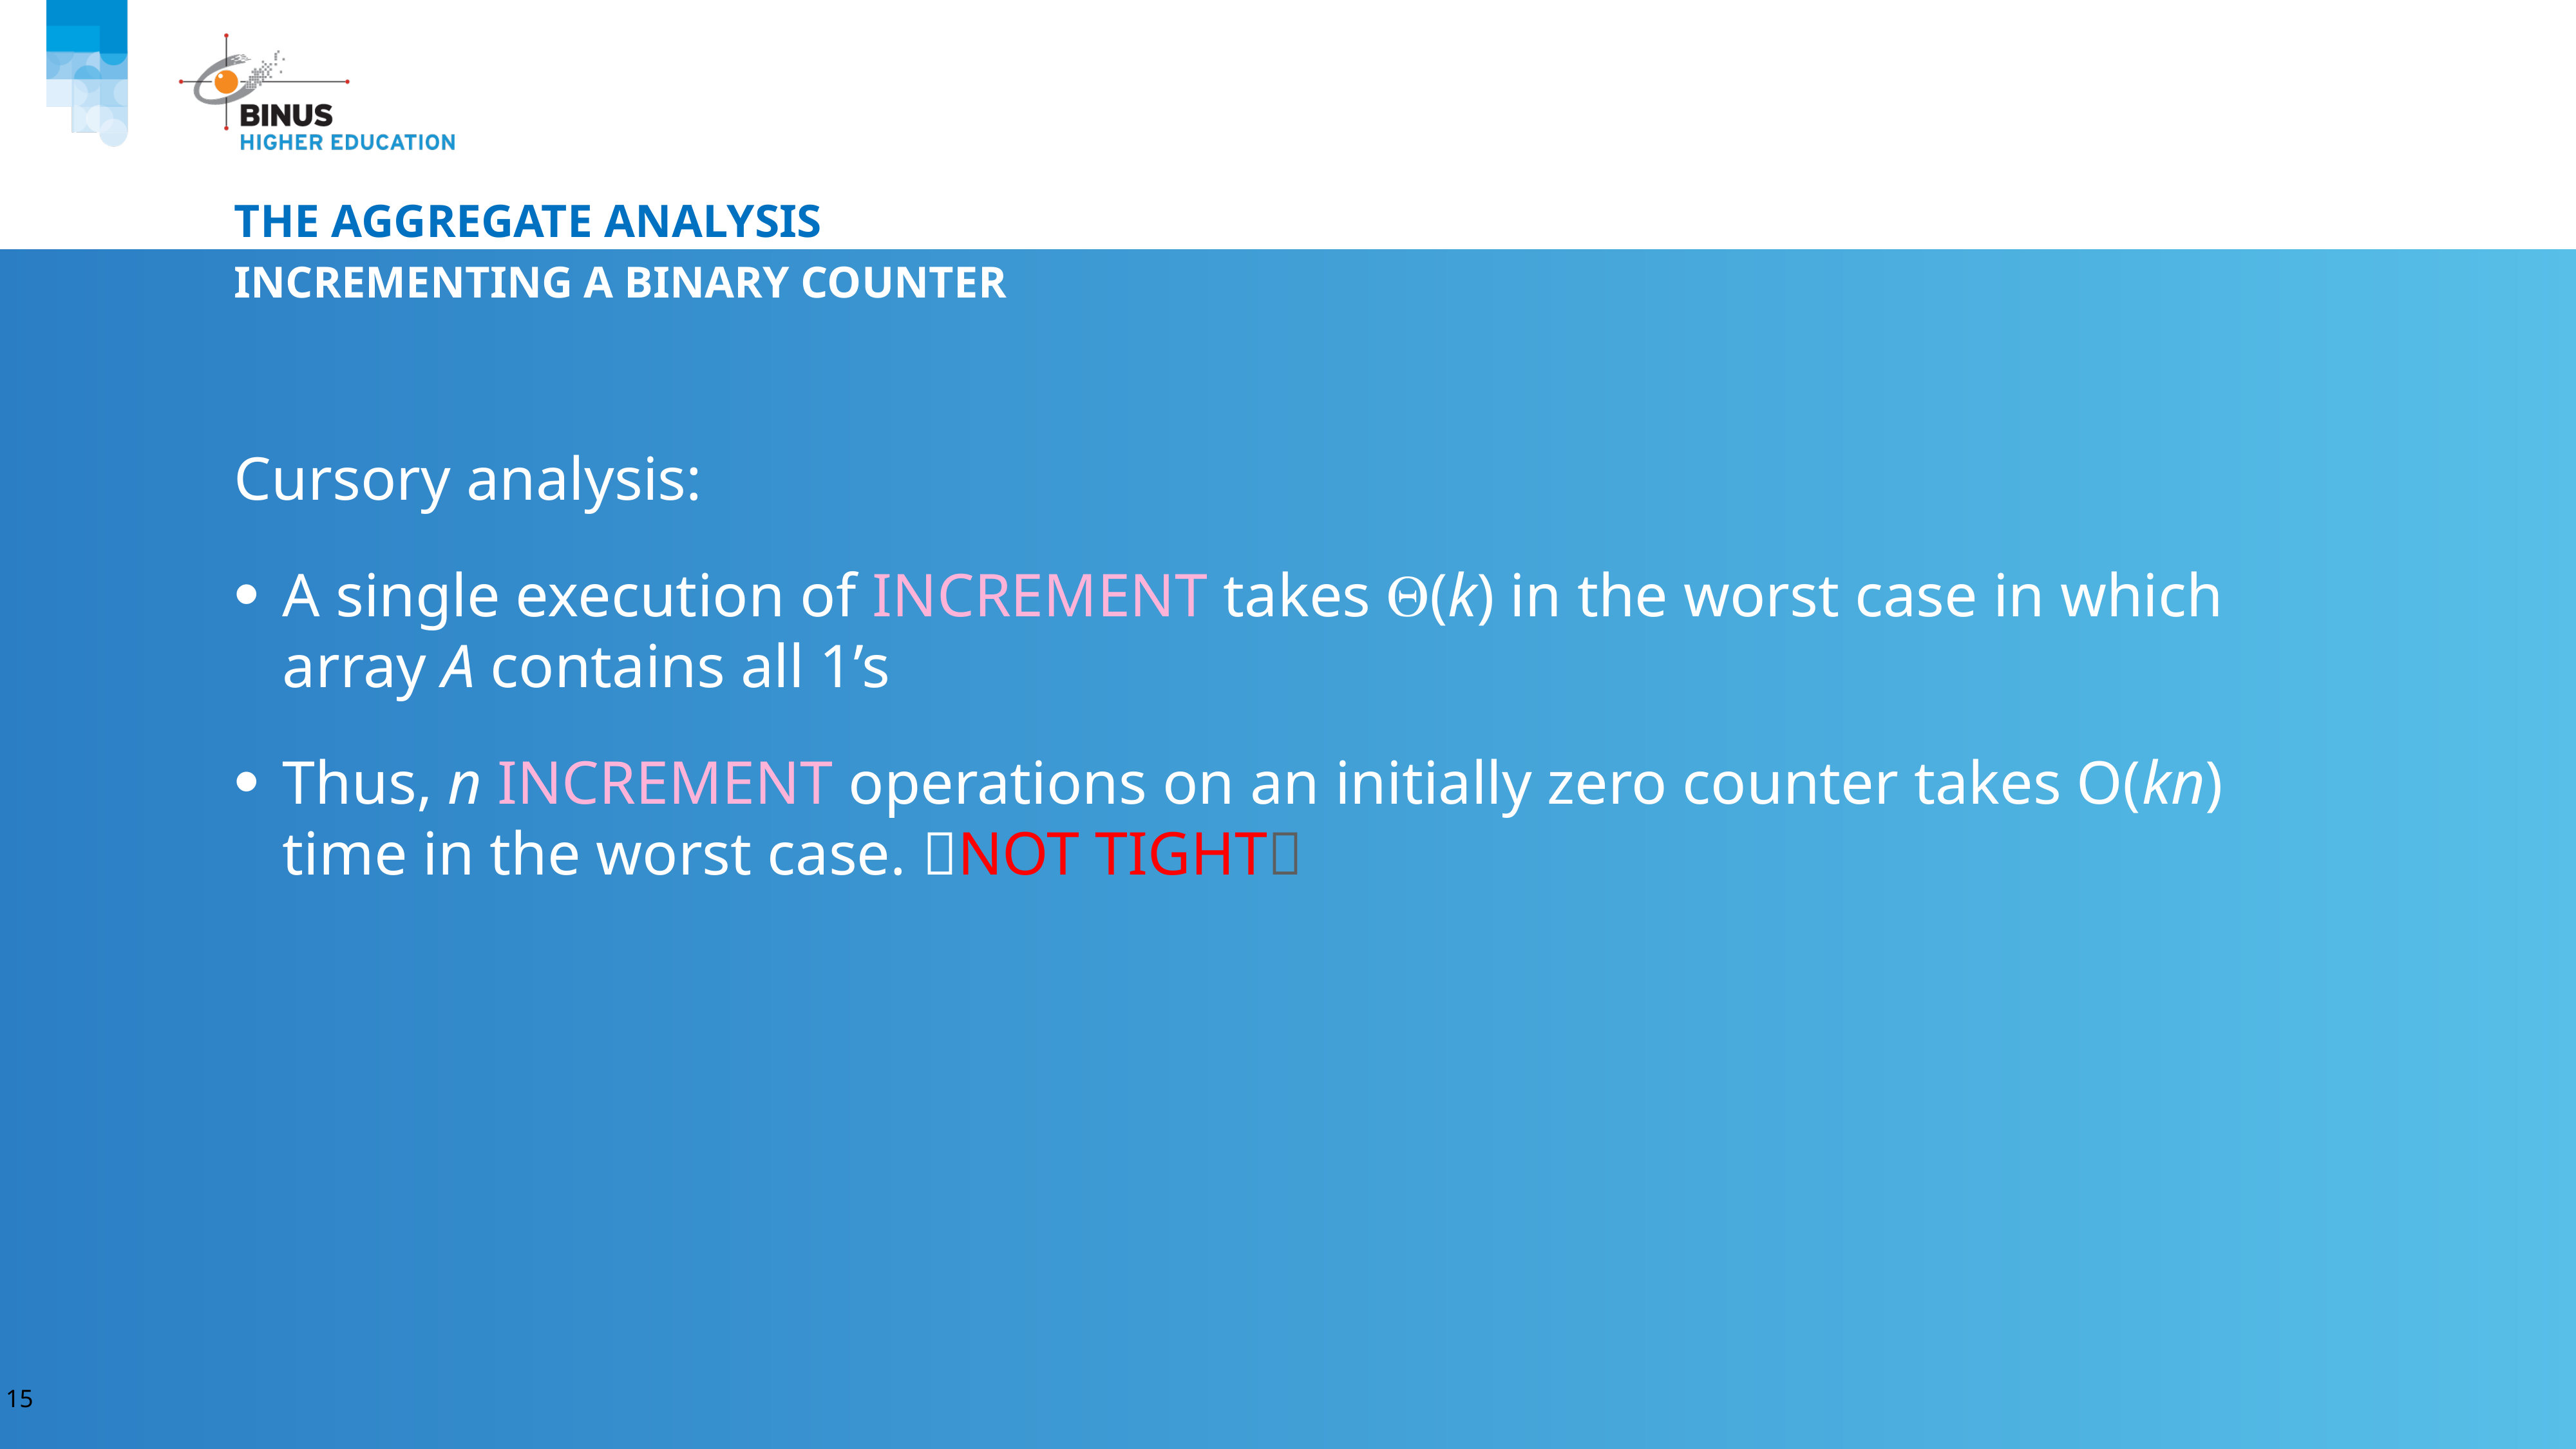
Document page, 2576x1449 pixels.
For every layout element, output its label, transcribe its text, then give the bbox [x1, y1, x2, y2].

list Cursory analysis: A single execution of INCREMENT takes (k) in the worst case in which array A contains all 1’s Thus, n INCREMENT operations on an initially zero counter takes O(kn) time in the worst case. NOT TIGHT [228, 435, 2349, 1337]
list Incrementing a Binary Counter [228, 255, 1262, 341]
slide_number 15 [0, 1381, 40, 1422]
picture [46, 0, 455, 154]
title The aggregate analysis [228, 197, 1784, 252]
